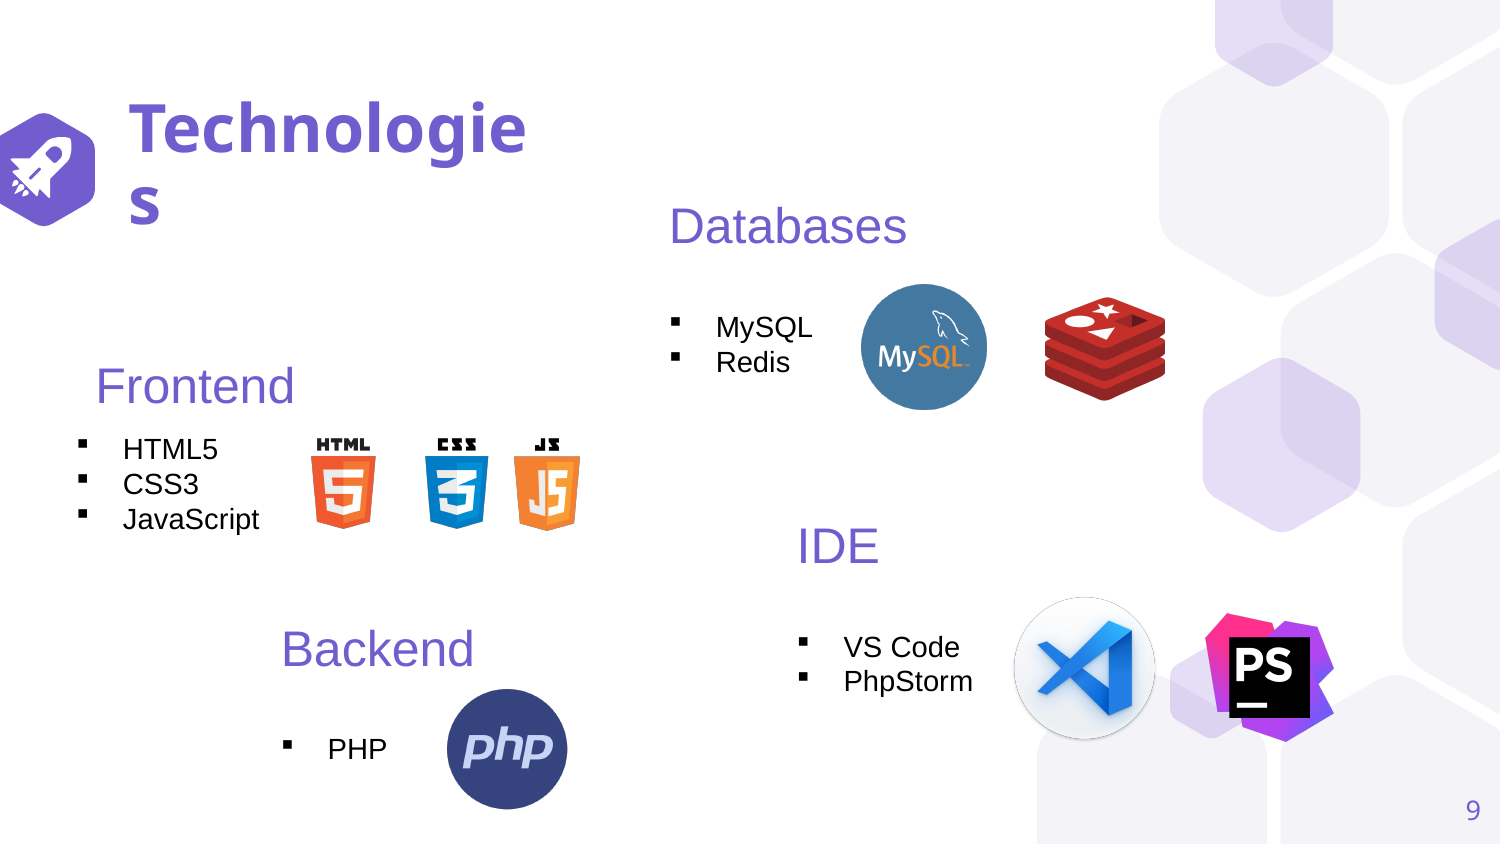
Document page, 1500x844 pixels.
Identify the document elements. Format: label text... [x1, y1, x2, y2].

picture [513, 438, 581, 532]
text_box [10, 136, 72, 199]
text_box HTML5 CSS3 JavaScript [61, 422, 312, 543]
text_box Backend [266, 609, 610, 684]
text_box MySQL Redis [654, 300, 856, 386]
picture [1204, 613, 1334, 743]
picture [861, 284, 987, 410]
text_box IDE [781, 506, 1126, 581]
text_box Frontend [80, 346, 425, 421]
text_box PHP [266, 723, 425, 773]
text_box VS Code PhpStorm [781, 620, 998, 706]
picture [1044, 297, 1166, 402]
picture [423, 438, 490, 529]
text_box Databases [654, 186, 998, 262]
picture [1003, 587, 1166, 749]
picture [311, 438, 376, 529]
picture [430, 672, 585, 827]
slide_number 9 [1391, 779, 1482, 844]
title Technologies [128, 134, 529, 200]
